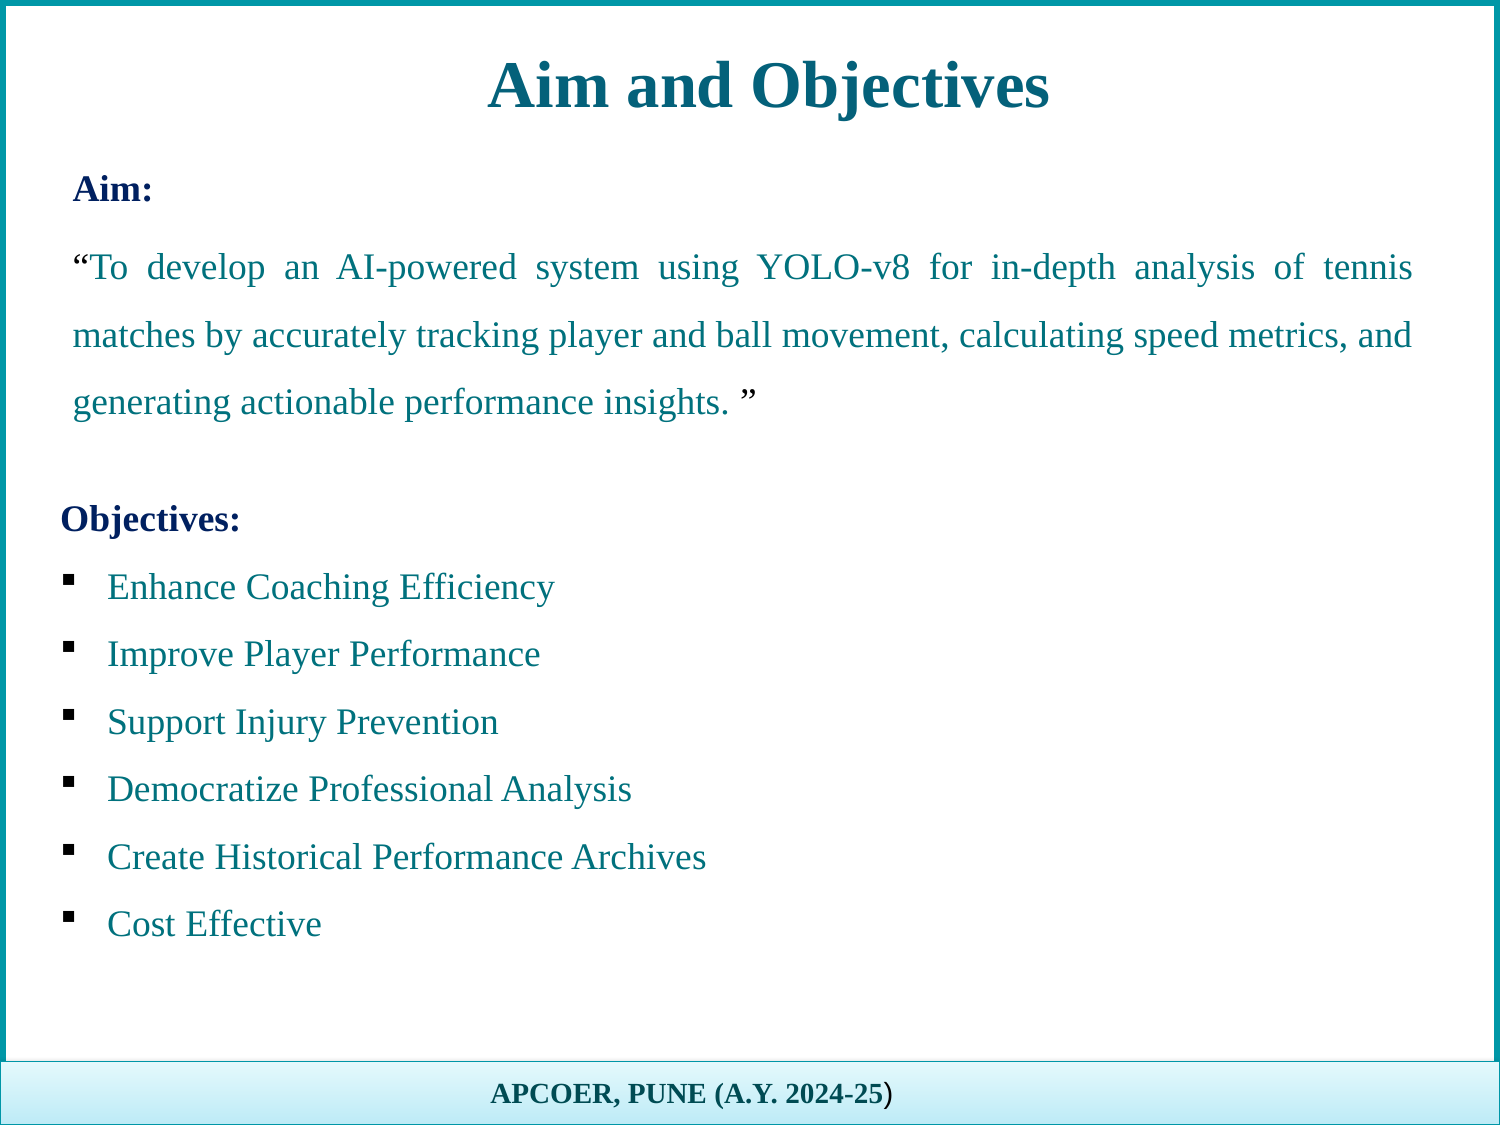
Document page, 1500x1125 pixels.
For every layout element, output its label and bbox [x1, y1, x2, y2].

text_box [0, 0, 1500, 1125]
